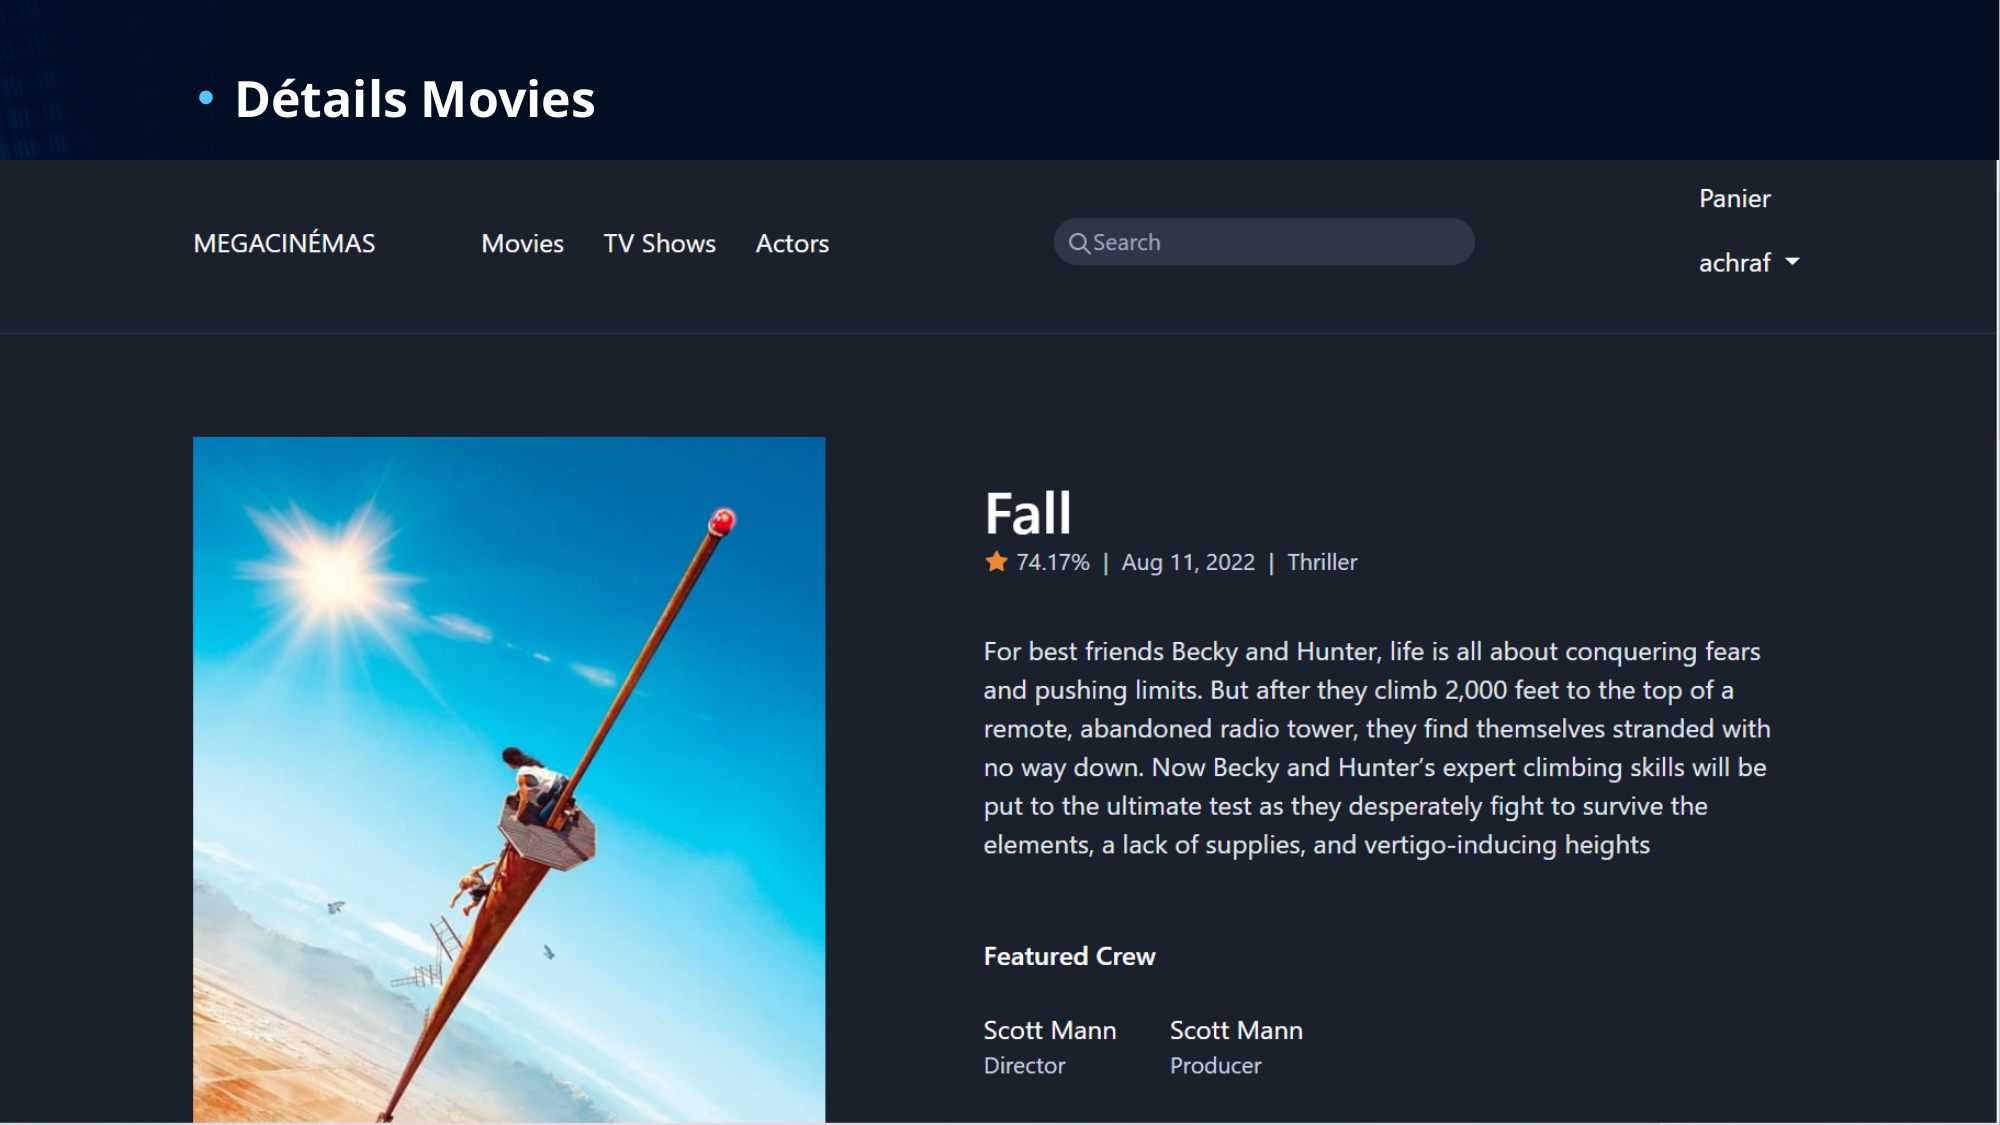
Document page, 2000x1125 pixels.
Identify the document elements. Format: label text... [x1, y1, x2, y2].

list Détails Movies [182, 66, 1681, 160]
picture [0, 0, 2000, 1125]
